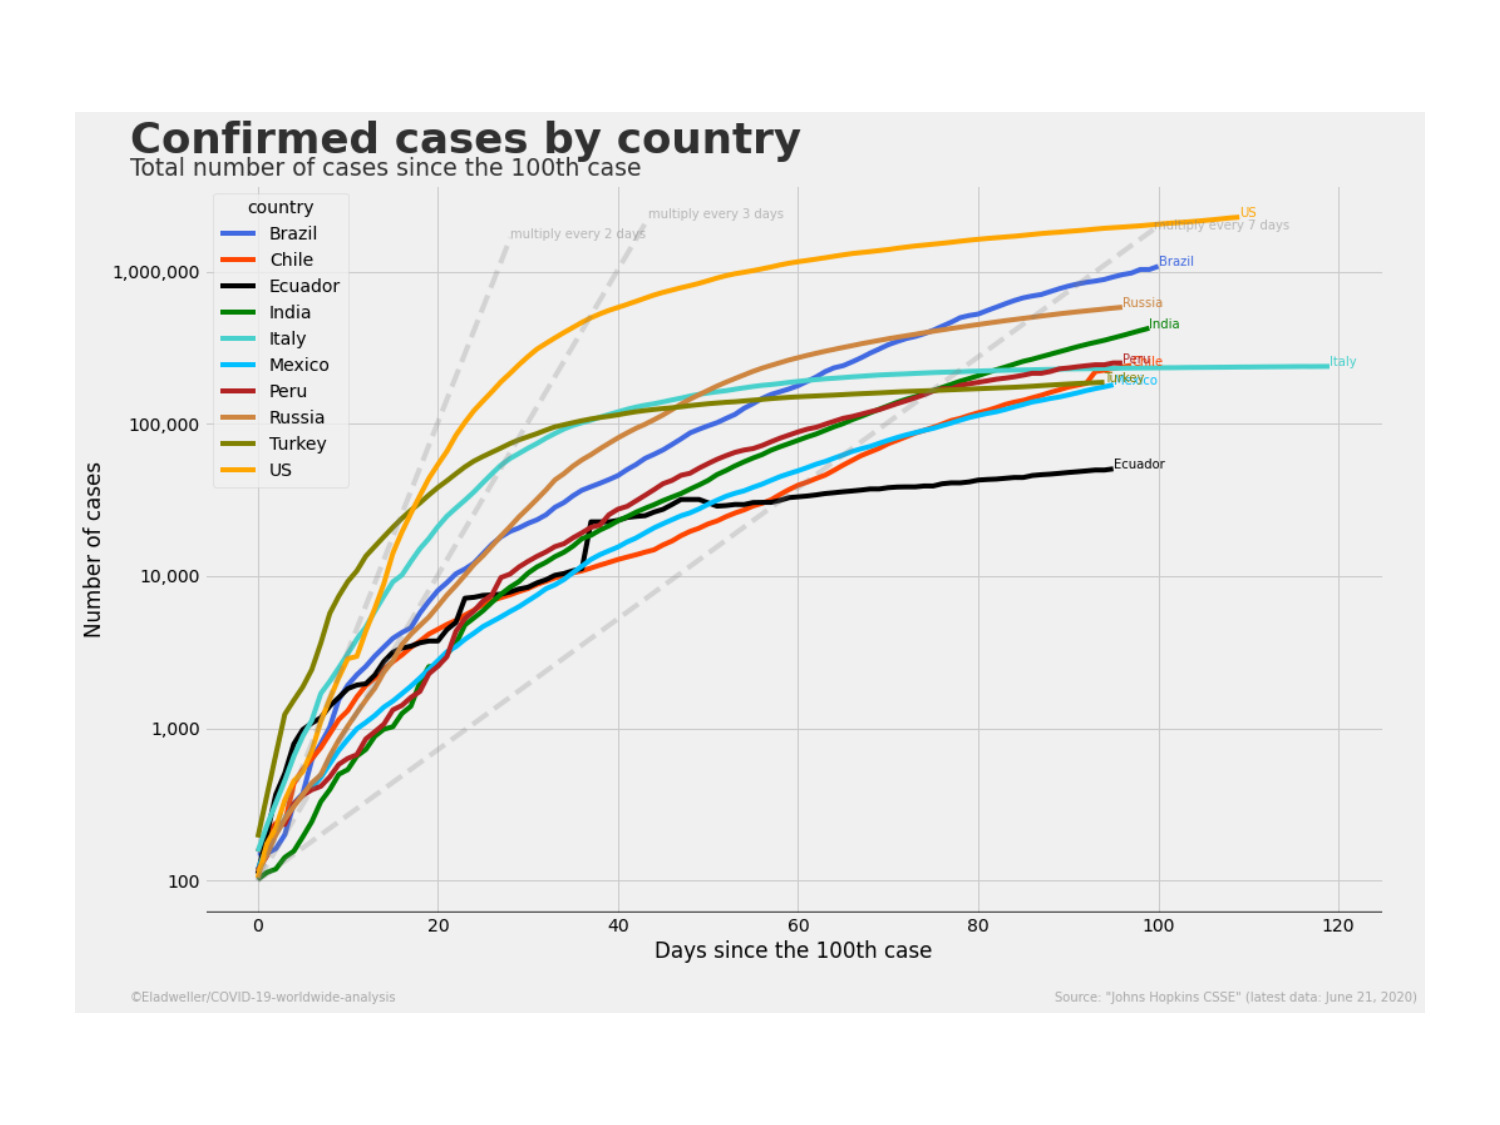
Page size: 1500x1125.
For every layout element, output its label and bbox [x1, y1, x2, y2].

picture [74, 112, 1426, 1013]
